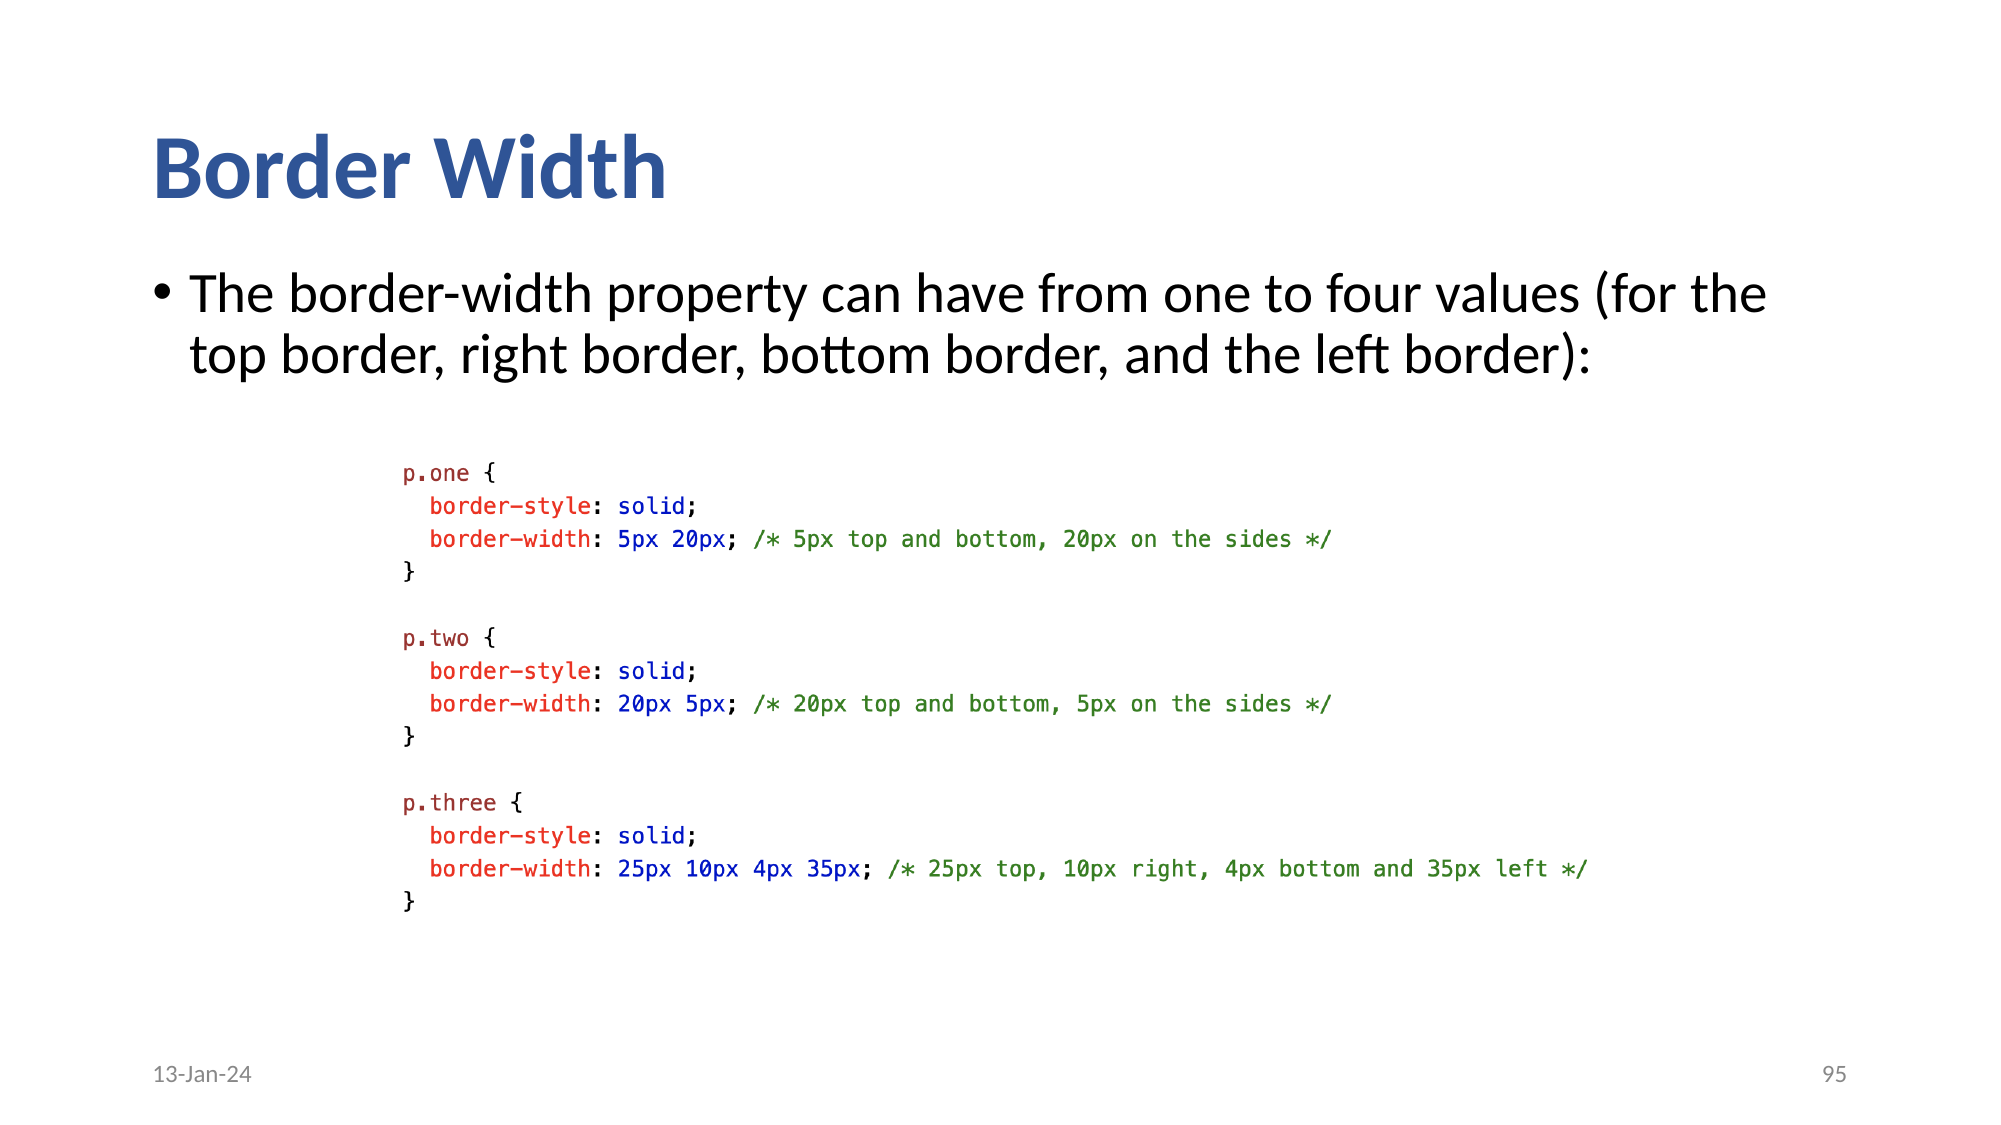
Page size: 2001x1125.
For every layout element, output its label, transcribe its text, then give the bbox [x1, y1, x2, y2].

list The border-width property can have from one to four values (for the top border, right border, bottom border, and the left border): [137, 255, 1863, 394]
slide_number 13-Jan-24 [137, 1042, 588, 1103]
picture [389, 446, 1611, 927]
title Border Width [137, 59, 1863, 255]
slide_number ‹#› [1412, 1042, 1863, 1103]
